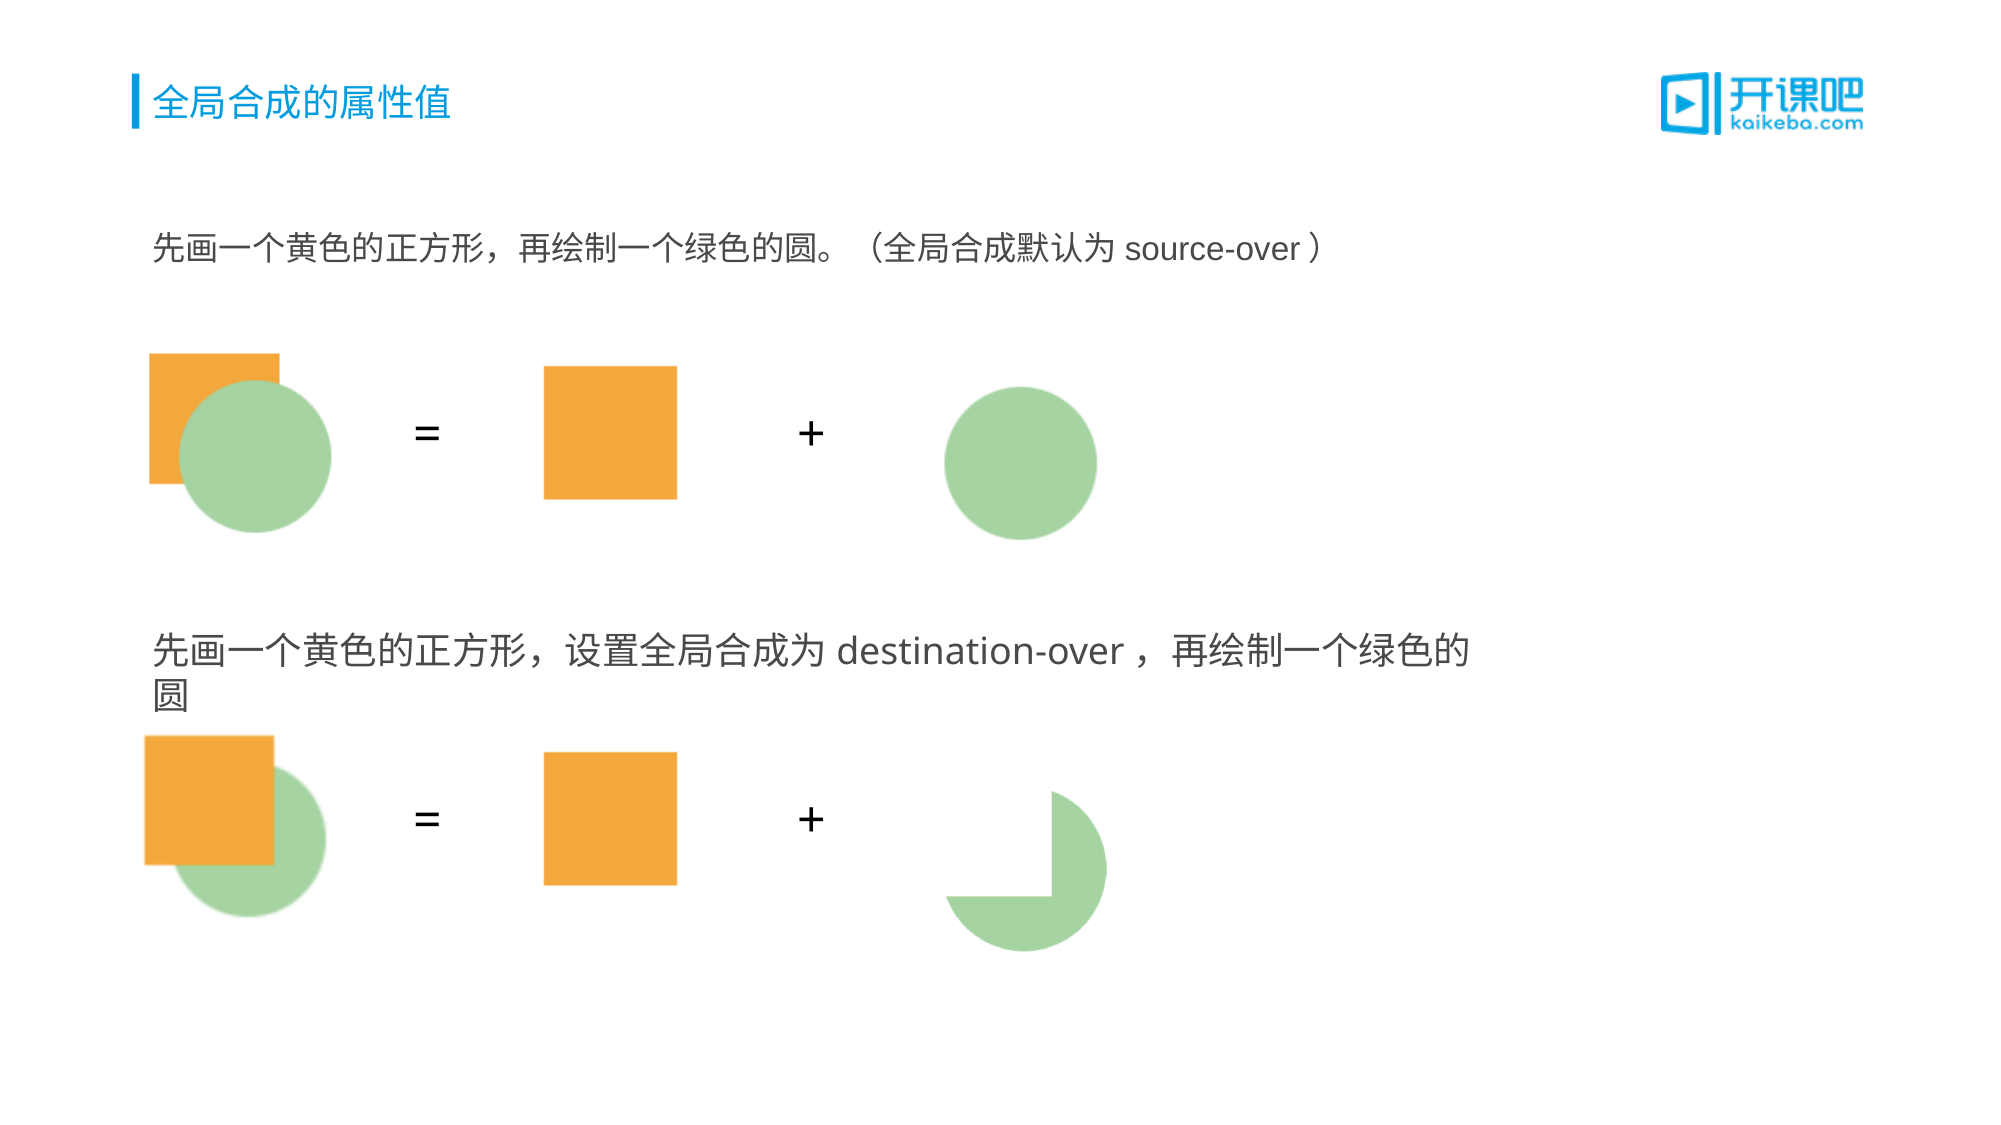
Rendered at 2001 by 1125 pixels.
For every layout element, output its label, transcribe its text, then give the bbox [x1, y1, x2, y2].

text_box 先画一个黄色的正方形，设置全局合成为destination-over，再绘制一个绿色的圆 [137, 619, 1500, 725]
text_box = [406, 780, 450, 856]
picture [137, 335, 341, 544]
list 先画一个黄色的正方形，再绘制一个绿色的圆。（全局合成默认为source-over） [137, 199, 1863, 288]
picture [938, 780, 1116, 958]
text_box + [789, 780, 834, 856]
picture [537, 358, 685, 506]
text_box + [789, 394, 834, 469]
picture [137, 728, 339, 930]
title 全局合成的属性值 [137, 59, 1863, 148]
picture [937, 373, 1102, 548]
text_box = [406, 394, 450, 469]
picture [537, 744, 685, 892]
